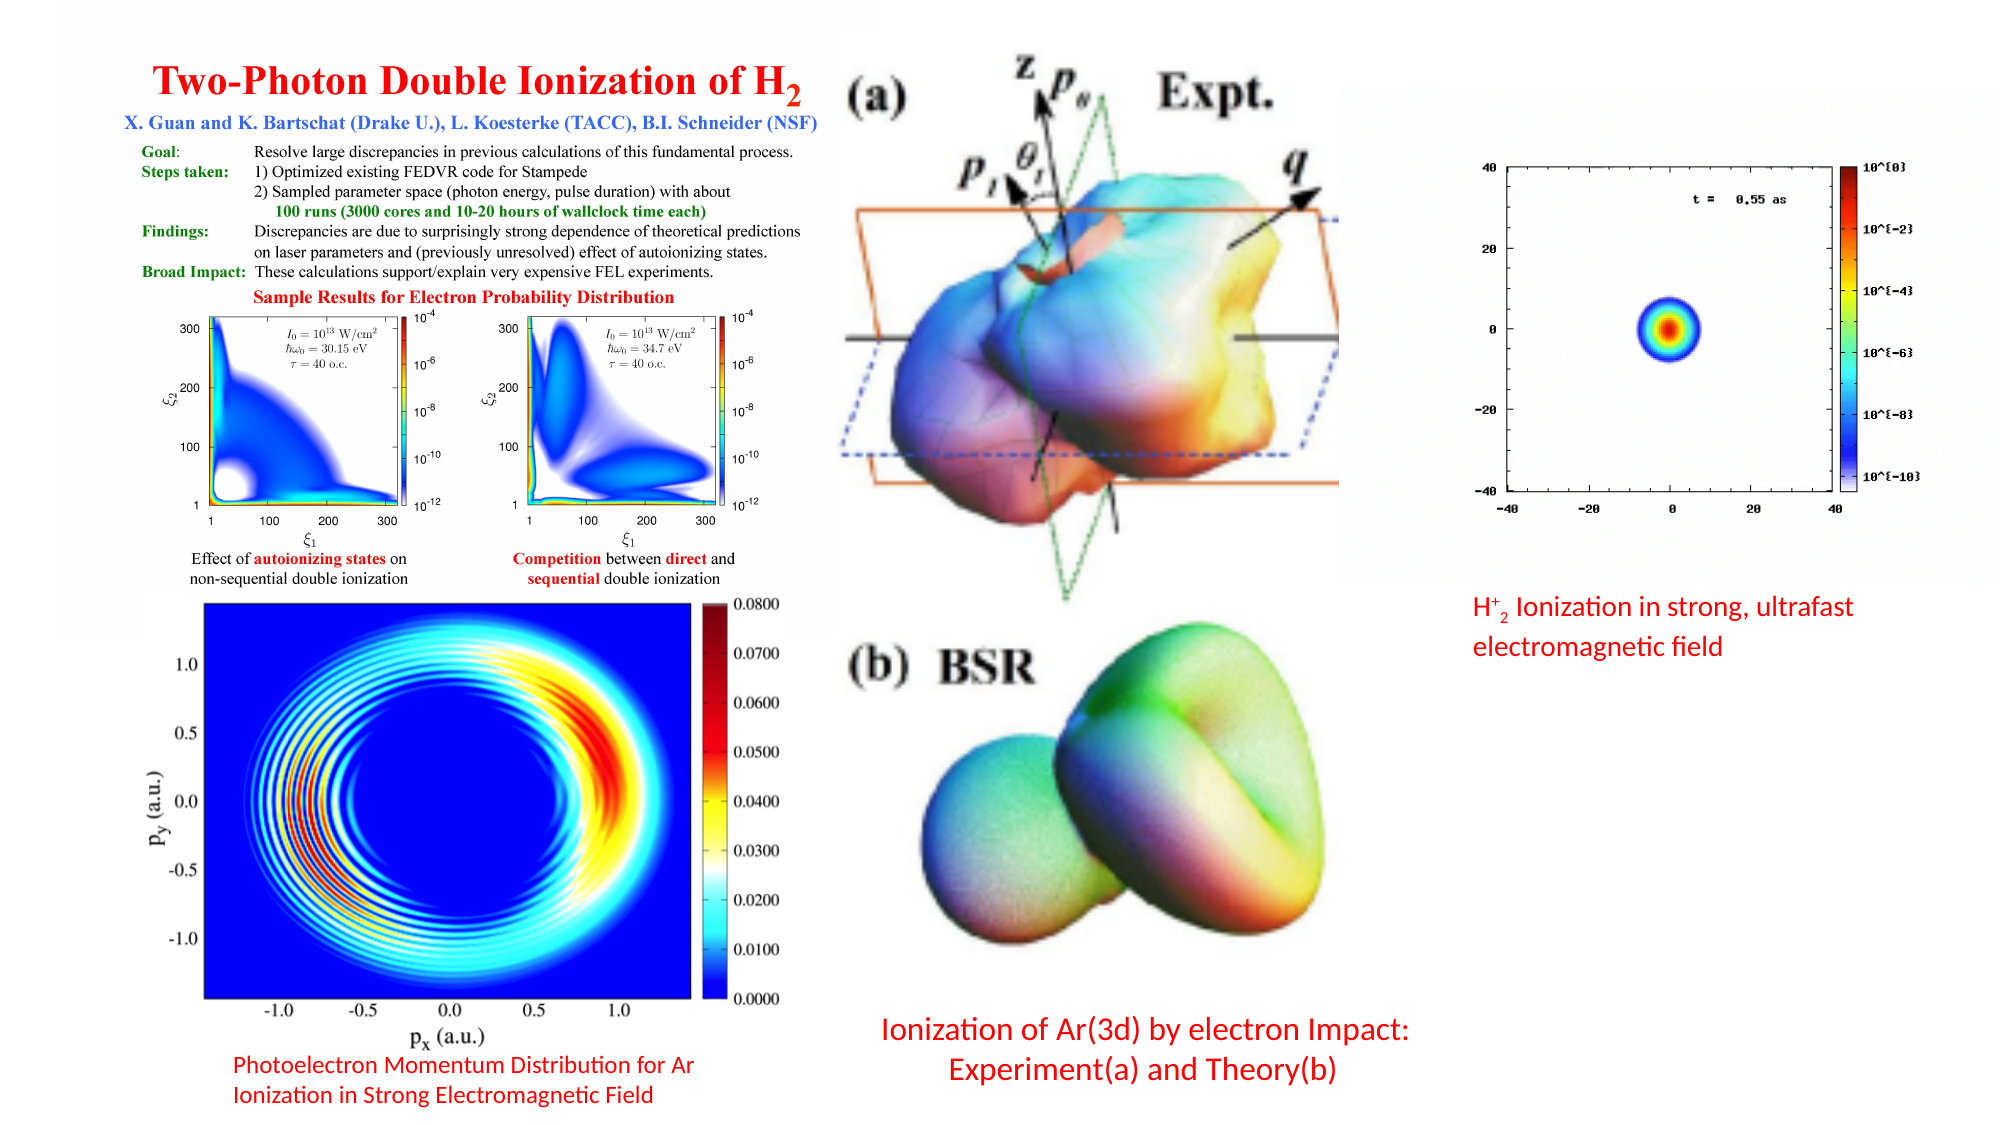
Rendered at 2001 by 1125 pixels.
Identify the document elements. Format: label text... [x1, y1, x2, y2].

text_box H+2 Ionization in strong, ultrafast electromagnetic field [1458, 584, 1881, 670]
picture [58, 0, 1410, 1052]
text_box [1338, 87, 2000, 584]
text_box Ionization of Ar(3d) by electron Impact: Experiment(a) and Theory(b) [783, 1000, 1613, 1095]
text_box Photoelectron Momentum Distribution for Ar Ionization in Strong Electromagnetic Field [218, 1052, 711, 1116]
